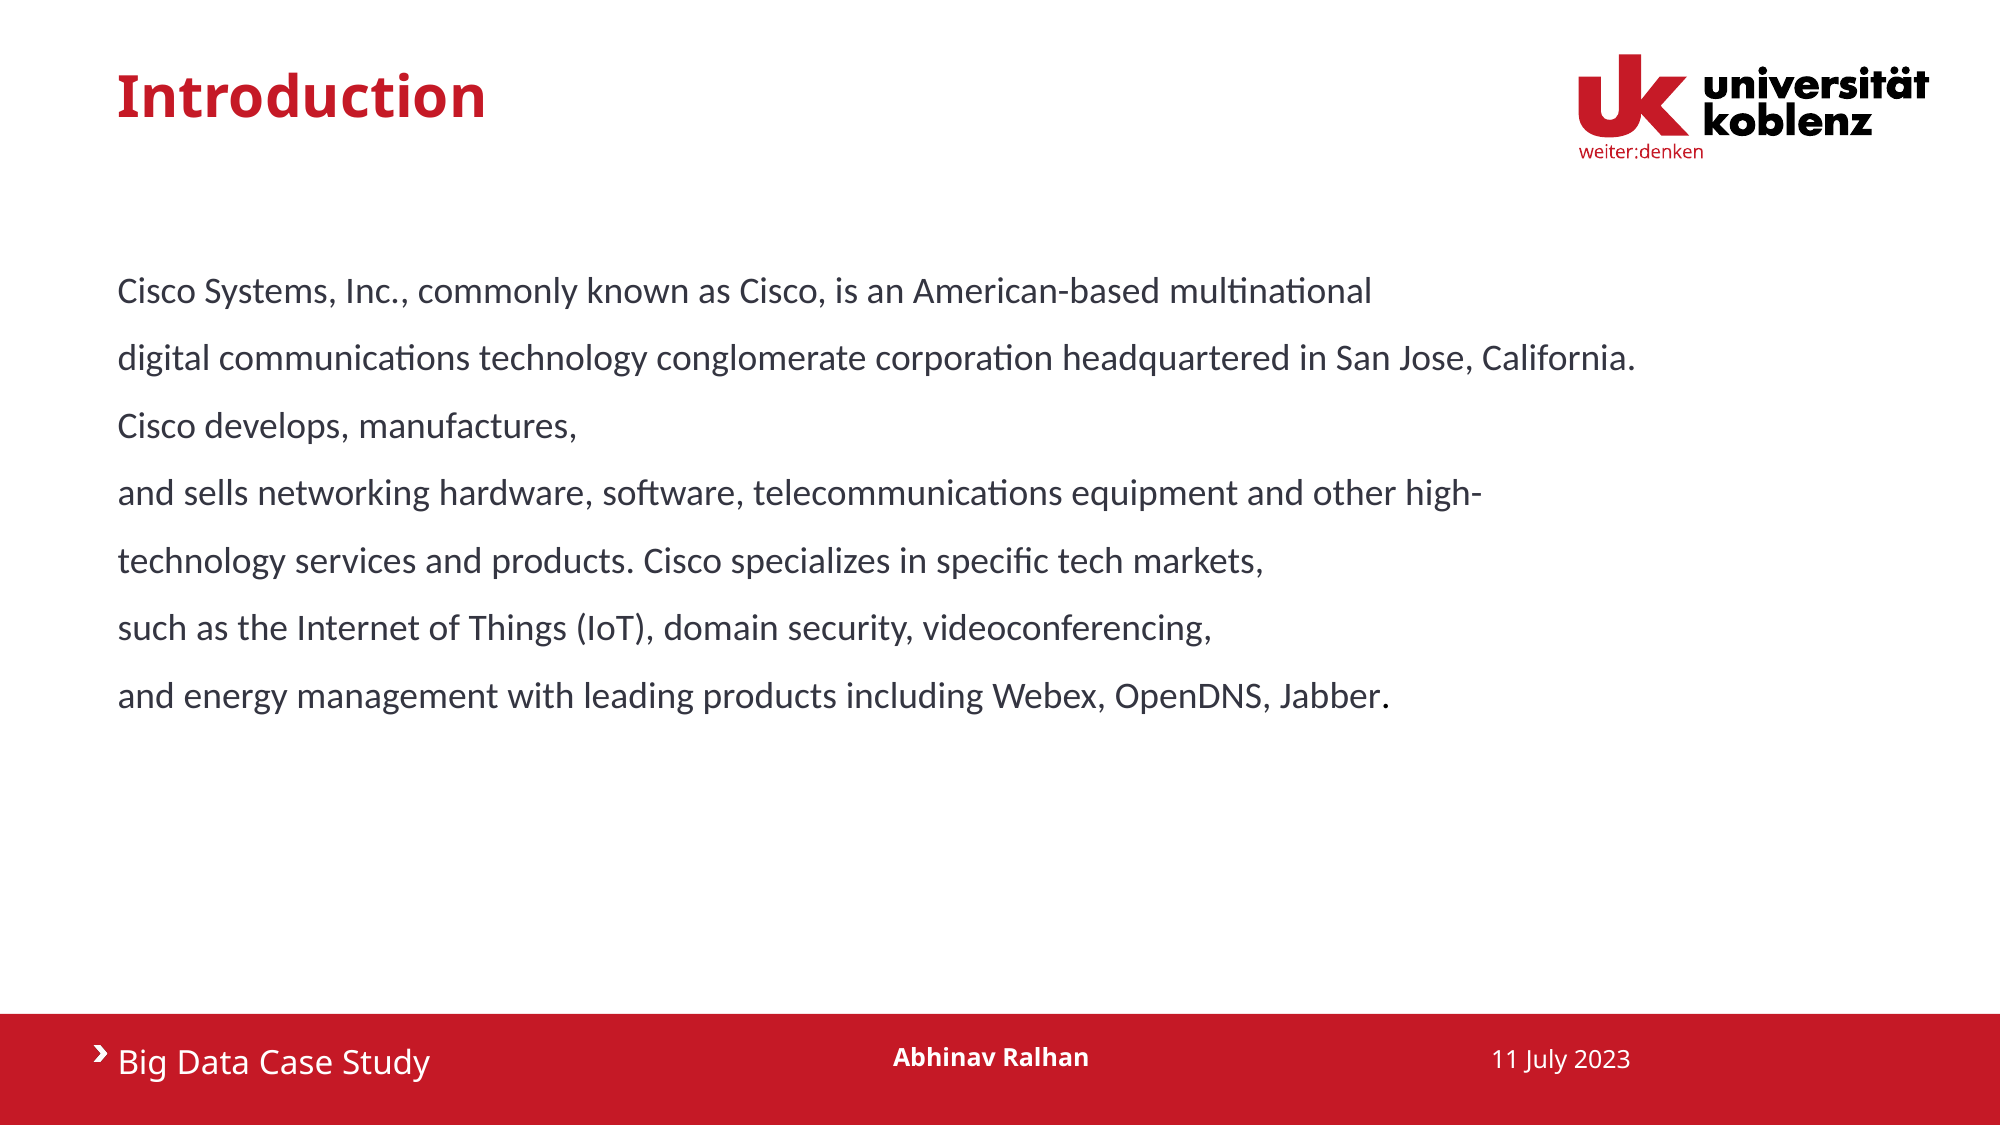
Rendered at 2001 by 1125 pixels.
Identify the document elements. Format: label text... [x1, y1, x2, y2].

title Introduction [102, 59, 1828, 142]
list Cisco Systems, Inc., commonly known as Cisco, is an American-based multinational digital communications technology conglomerate corporation headquartered in San Jose, California. Cisco develops, manufactures, and sells networking hardware, software, telecommunications equipment and other high-technology services and products. Cisco specializes in specific tech markets, such as the Internet of Things (IoT), domain security, videoconferencing, and energy management with leading products including Webex, OpenDNS, Jabber​. [102, 235, 1699, 917]
